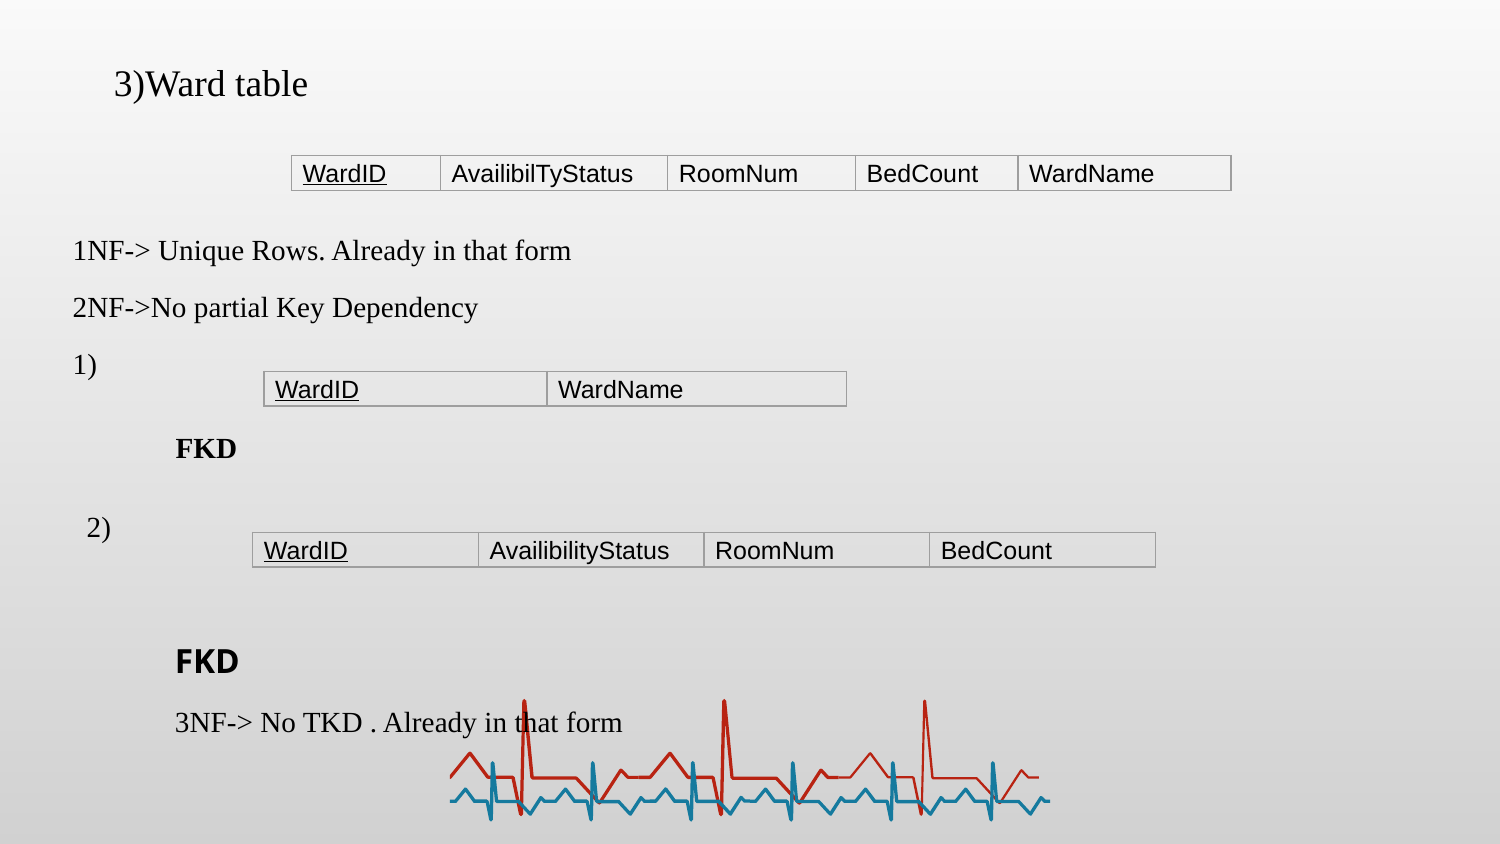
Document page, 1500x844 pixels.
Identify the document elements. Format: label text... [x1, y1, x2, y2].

table_header WardName [548, 372, 846, 405]
table_header BedCount [856, 156, 1017, 190]
table_header RoomNum [668, 156, 855, 190]
table_header RoomNum [705, 533, 929, 566]
table_header WardID [292, 156, 440, 190]
table_header WardID [253, 533, 478, 566]
table_header WardID [265, 372, 546, 405]
table_header AvailibilTyStatus [441, 156, 667, 190]
table_header BedCount [930, 533, 1155, 566]
text_box 2) [71, 495, 127, 551]
table_header AvailibilityStatus [479, 533, 703, 566]
text_box 3)Ward table [99, 44, 407, 112]
table_header WardName [1019, 156, 1230, 190]
text_box FKD [160, 416, 252, 472]
text_box FKD 3NF-> No TKD . Already in that form [160, 626, 911, 746]
text_box 1NF-> Unique Rows. Already in that form 2NF->No partial Key Dependency 1) [57, 218, 762, 388]
